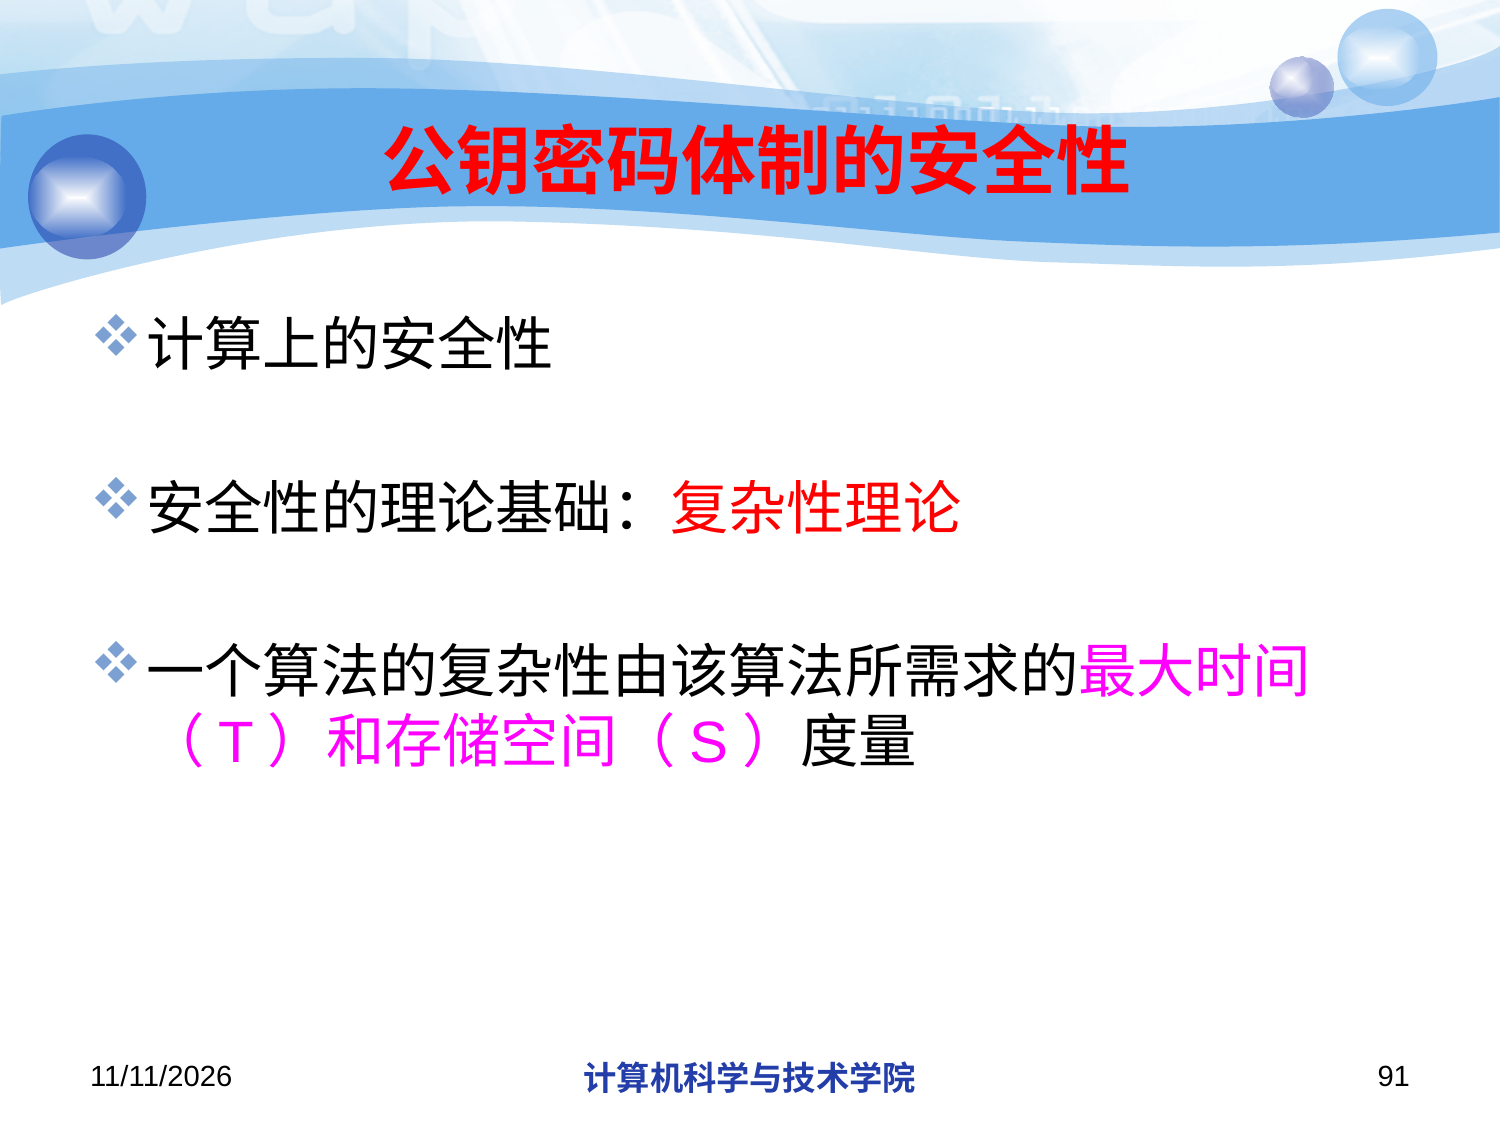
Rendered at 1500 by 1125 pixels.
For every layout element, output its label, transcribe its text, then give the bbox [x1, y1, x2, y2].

title 公钥密码体制的安全性 [149, 112, 1363, 206]
list 计算上的安全性 安全性的理论基础：复杂性理论 一个算法的复杂性由该算法所需求的最大时间（T）和存储空间（S）度量 [74, 299, 1426, 1038]
picture [0, 0, 1500, 112]
footer 计算机科学与技术学院 [512, 1049, 988, 1103]
slide_number 91 [1074, 1049, 1426, 1103]
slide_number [74, 1049, 426, 1103]
